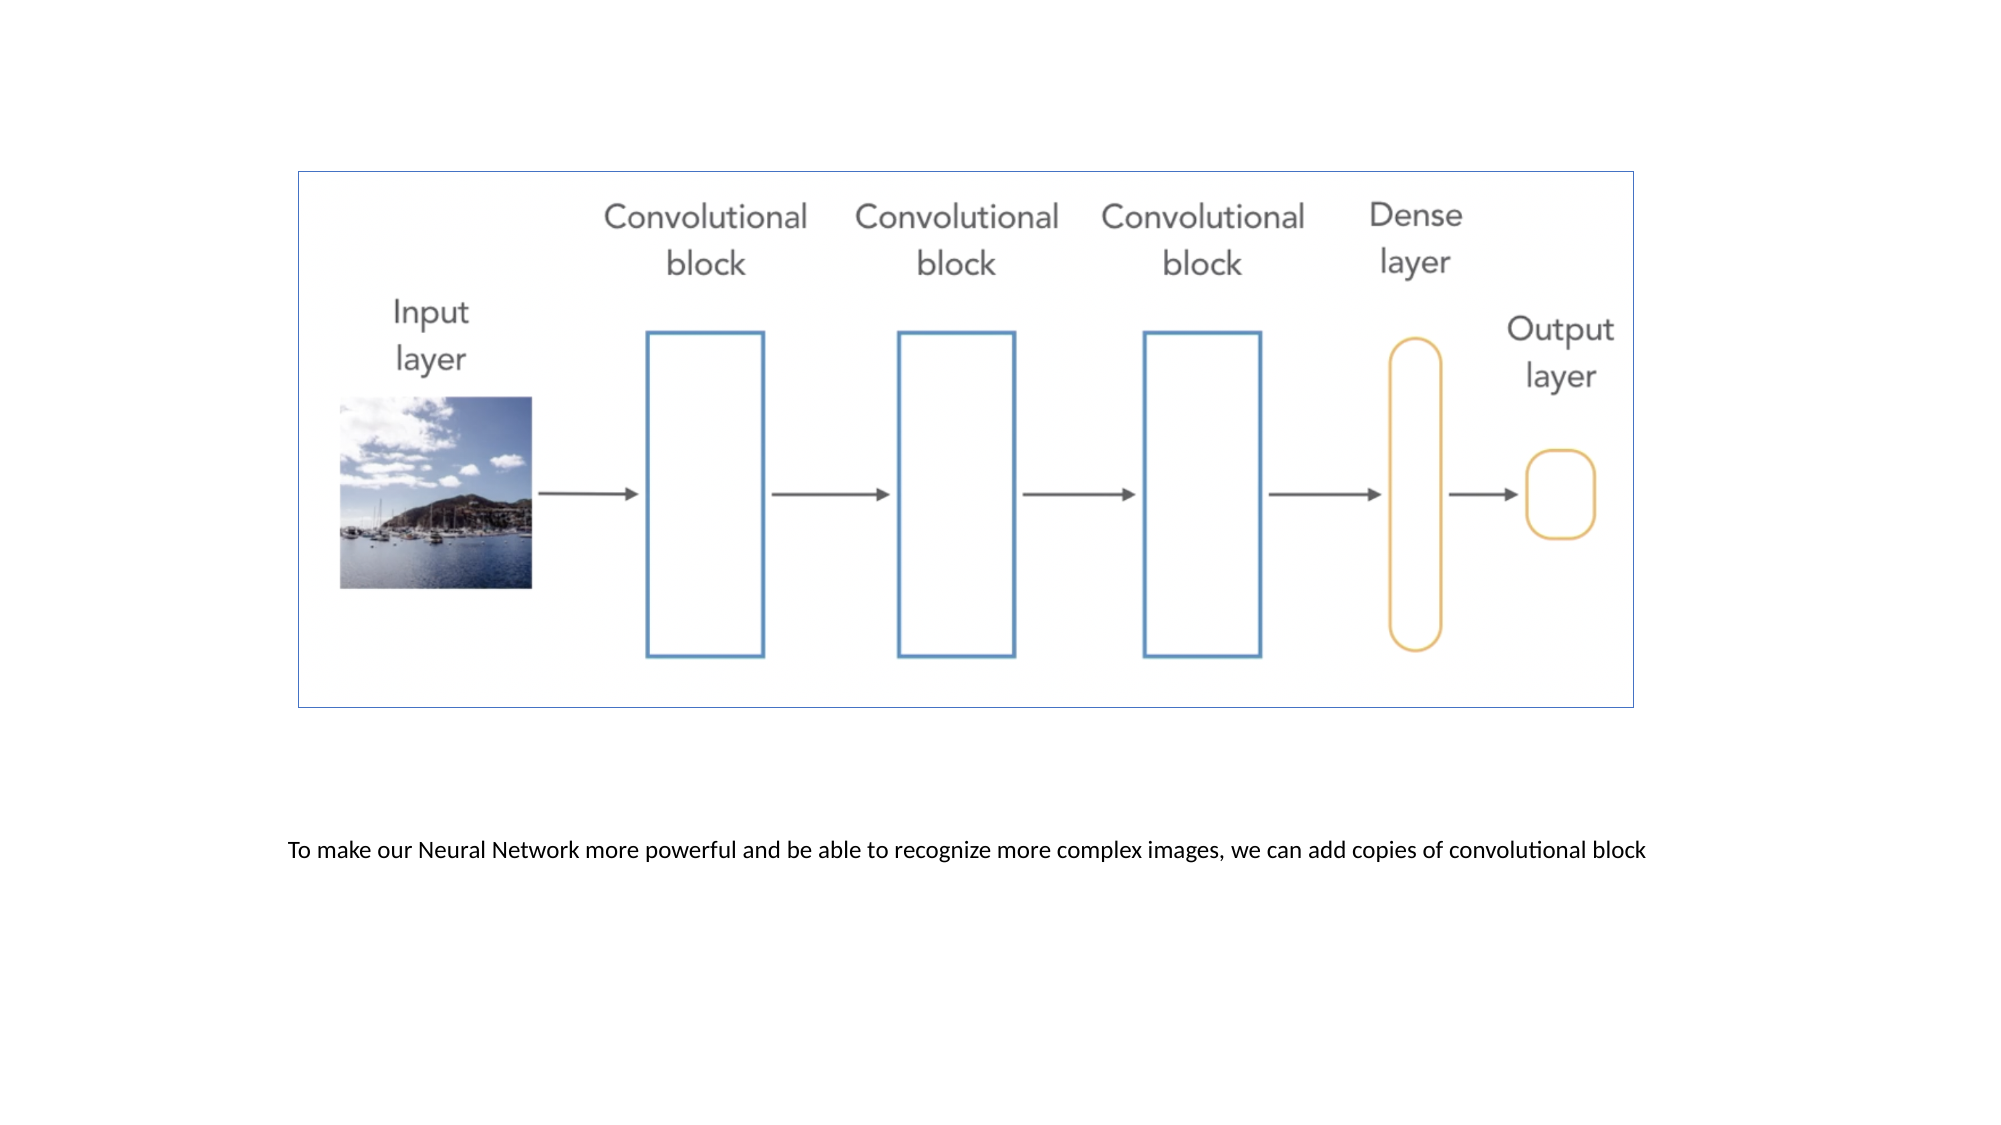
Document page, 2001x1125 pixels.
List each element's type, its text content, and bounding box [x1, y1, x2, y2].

text_box To make our Neural Network more powerful and be able to recognize more complex images, we can add copies of convolutional block [273, 825, 1786, 901]
picture [298, 171, 1634, 708]
